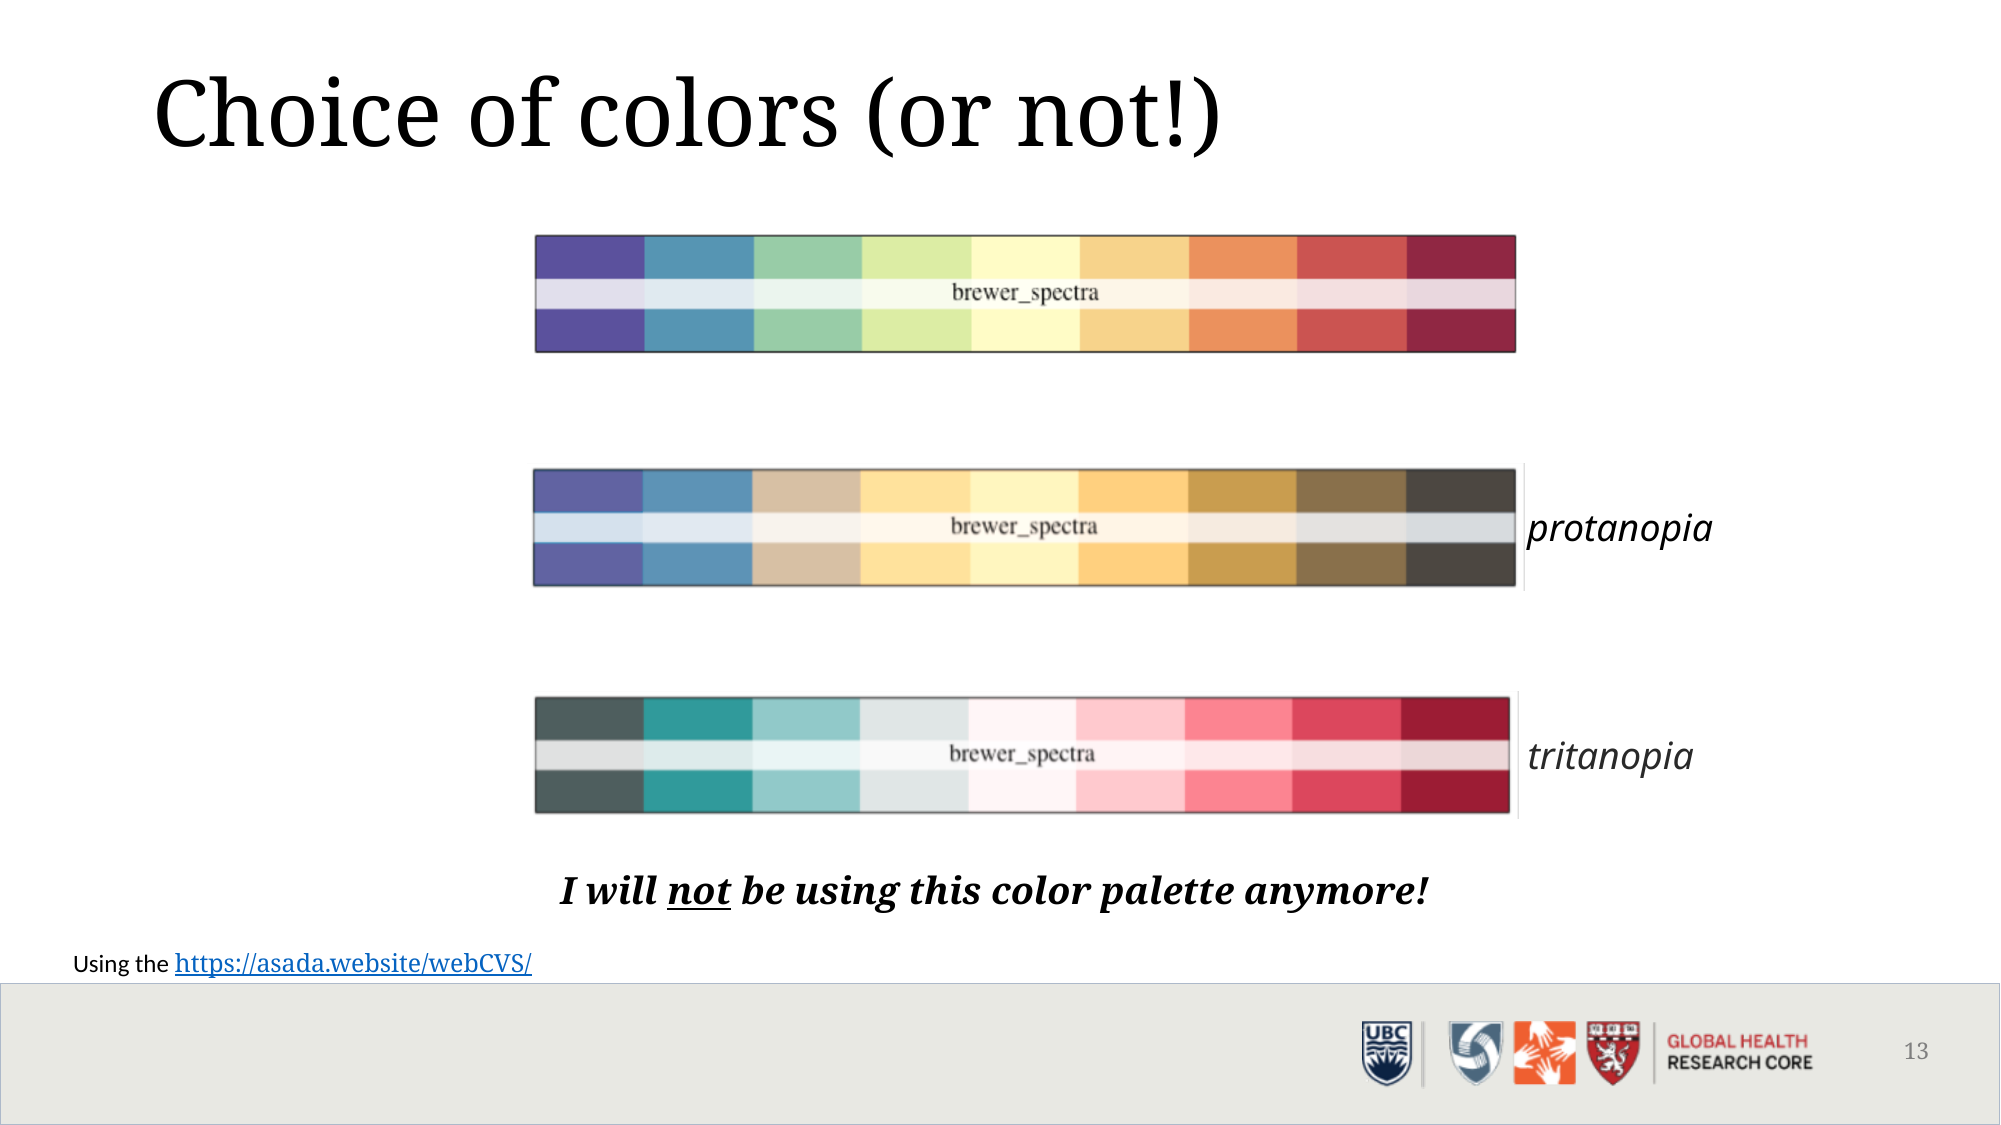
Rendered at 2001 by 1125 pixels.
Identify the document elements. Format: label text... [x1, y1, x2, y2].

picture [526, 227, 1525, 363]
text_box Choice of colors (or not!) [137, 59, 1863, 228]
picture [532, 691, 1519, 819]
picture [1362, 1021, 1859, 1114]
picture [526, 462, 1525, 591]
text_box tritanopia [1519, 724, 1709, 785]
text_box Using the https://asada.website/webCVS/ [58, 939, 559, 1019]
text_box protanopia [1525, 496, 1728, 557]
text_box I will not be using this color palette anymore! [466, 859, 1534, 920]
